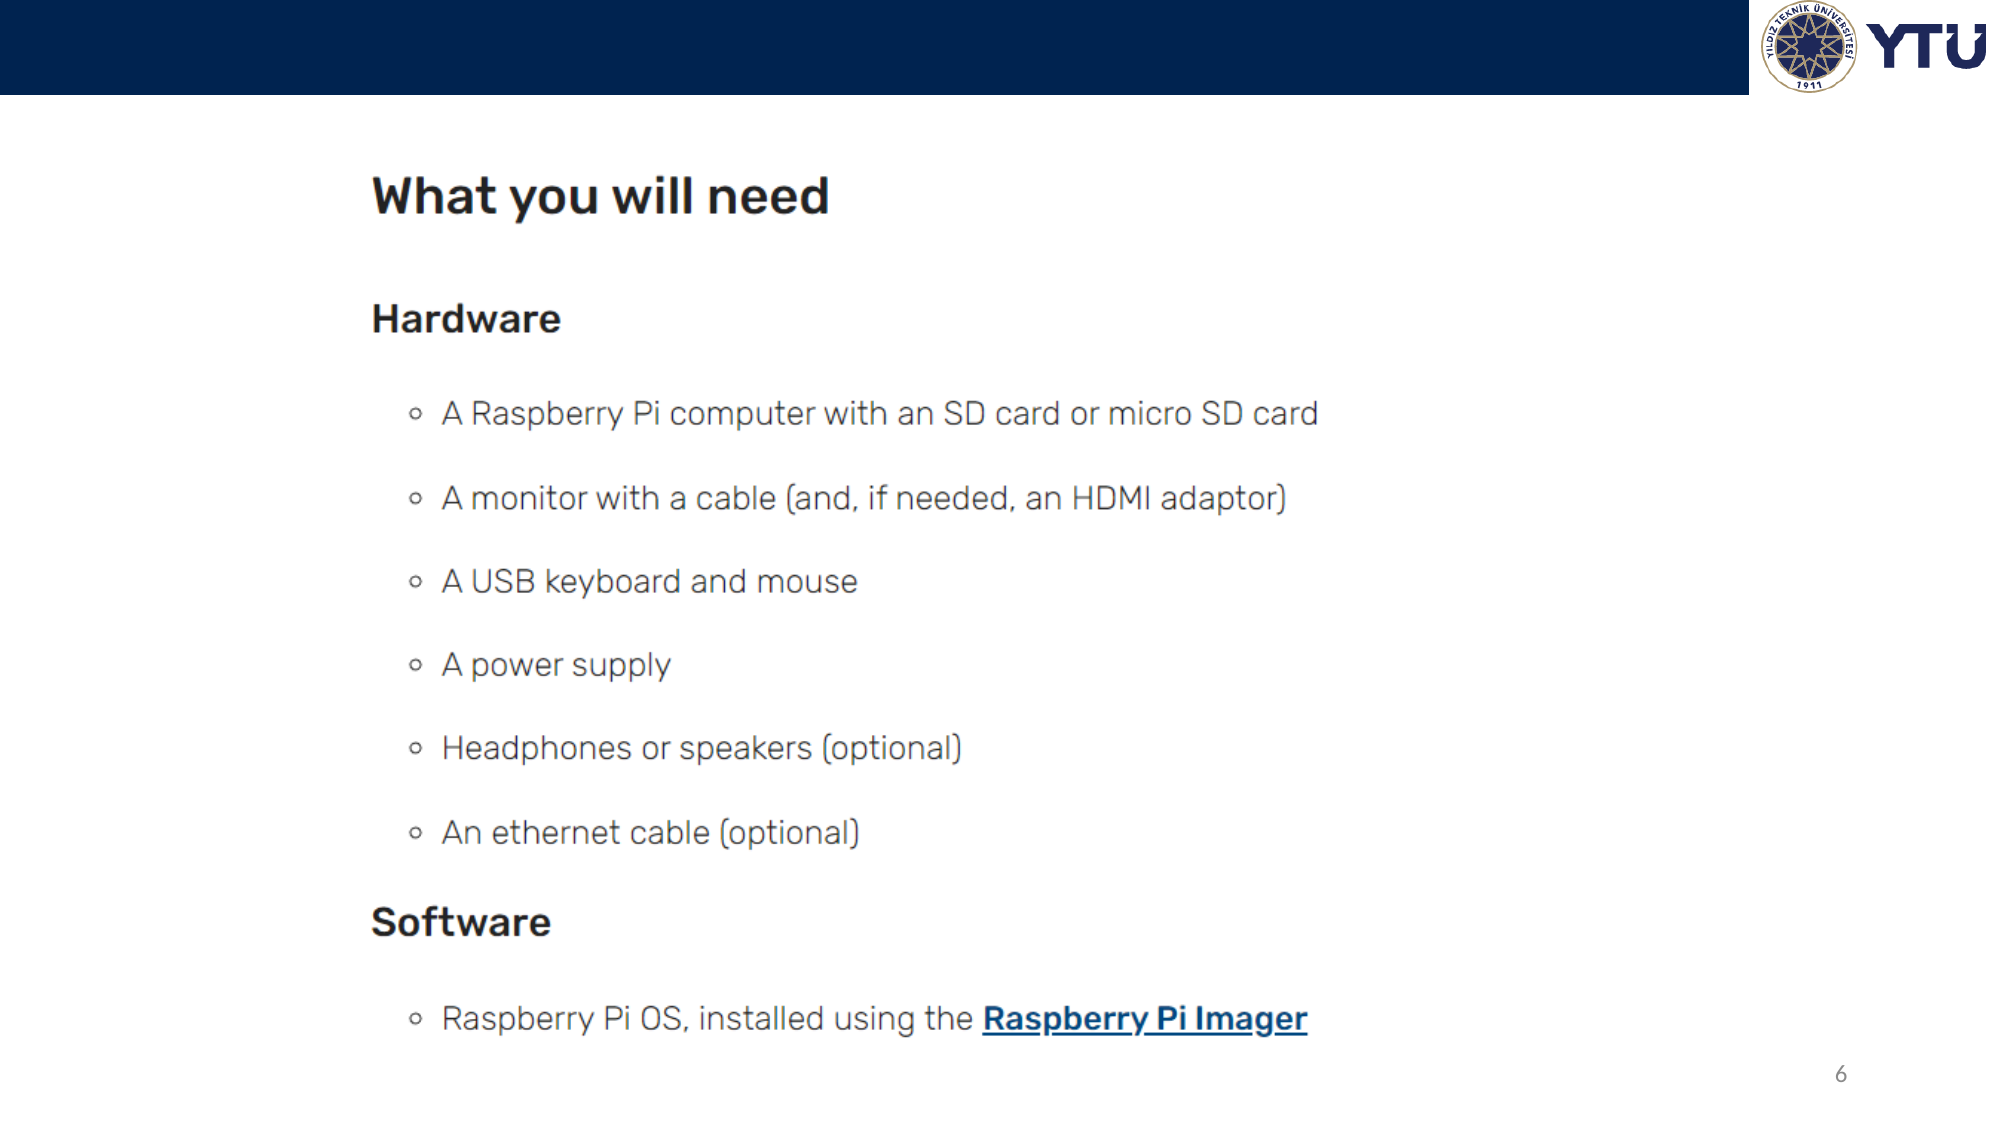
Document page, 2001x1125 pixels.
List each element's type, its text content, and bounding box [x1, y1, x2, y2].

text_box [0, 0, 1749, 95]
slide_number 6 [1412, 1042, 1863, 1103]
picture [1749, 0, 2000, 95]
picture [322, 135, 1673, 1073]
